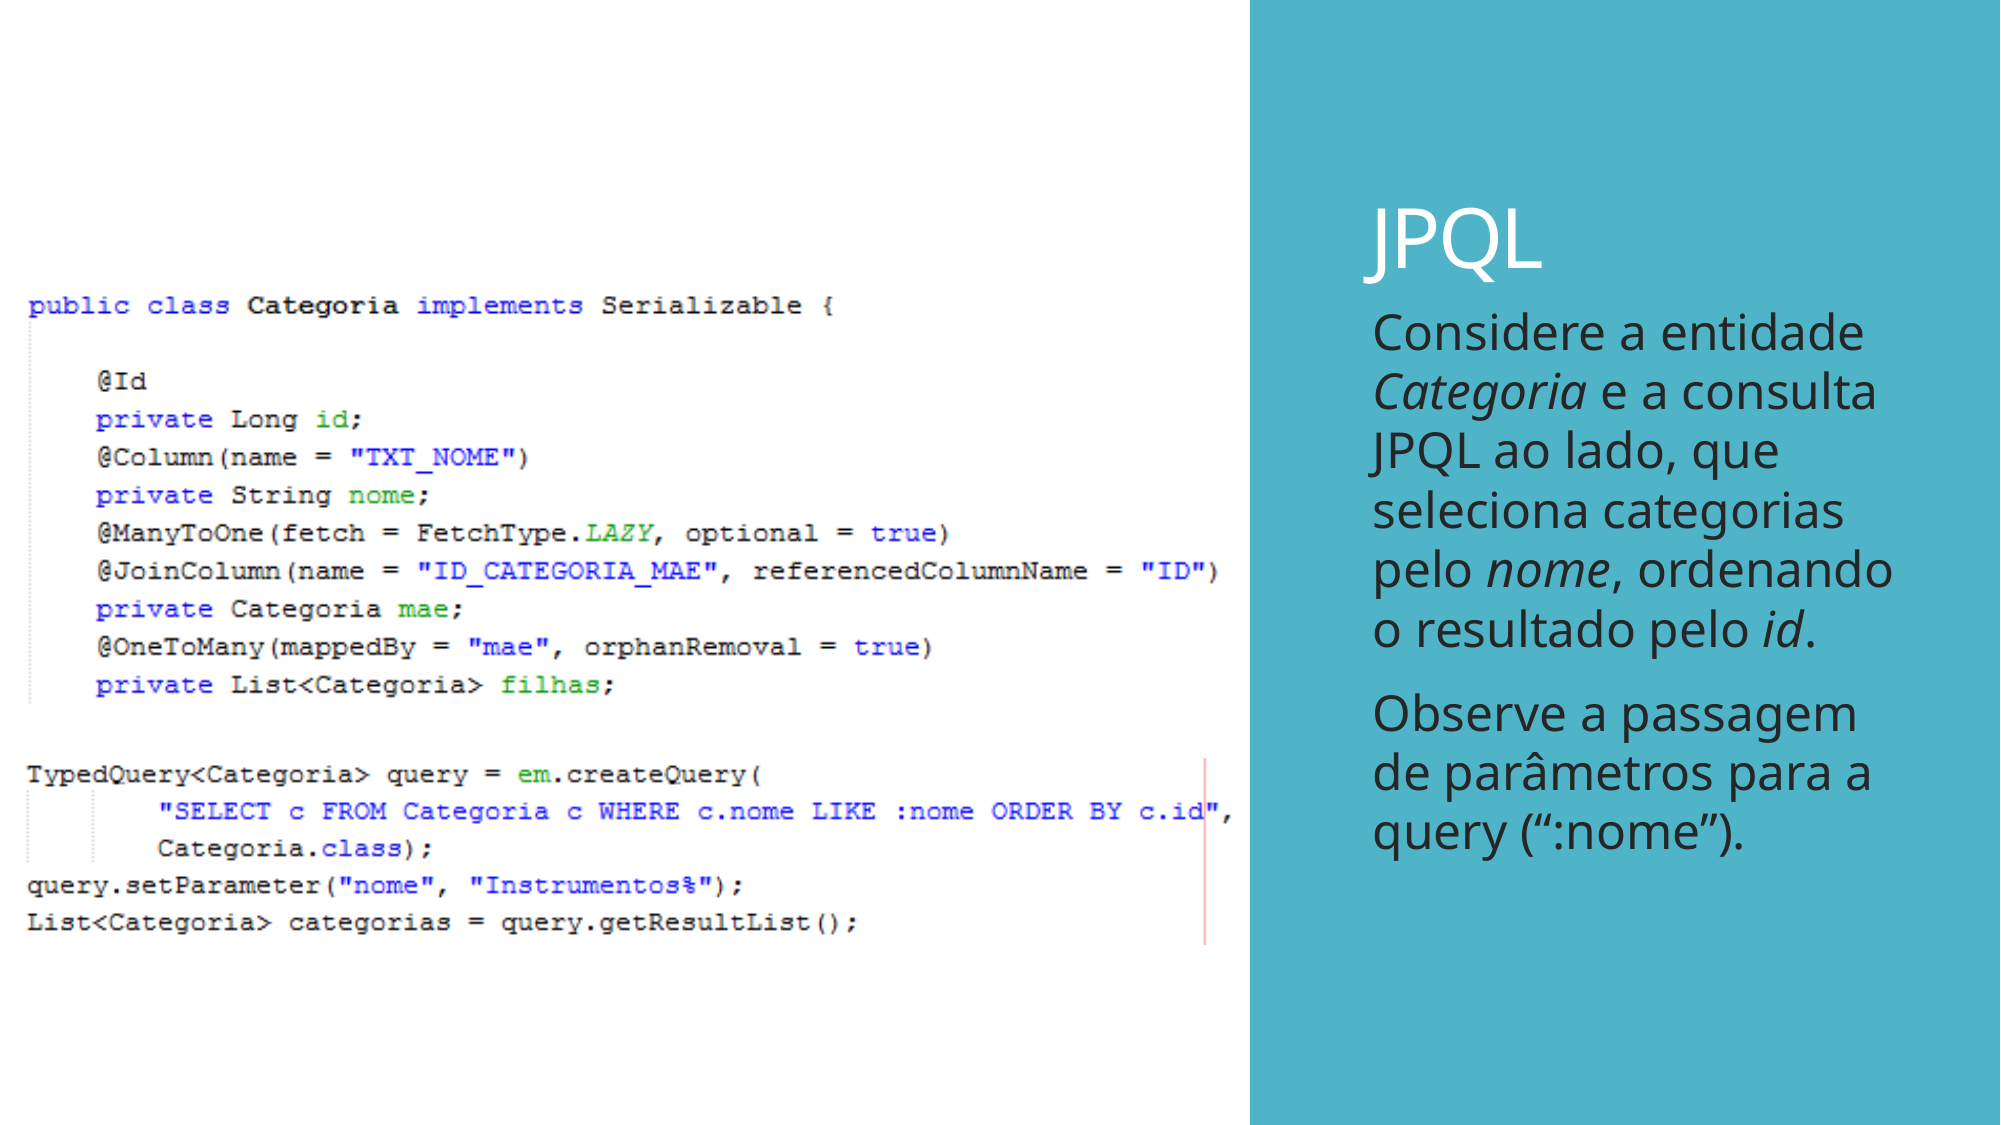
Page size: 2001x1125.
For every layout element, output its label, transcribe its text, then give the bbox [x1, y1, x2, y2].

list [21, 292, 1225, 706]
picture [20, 758, 1237, 946]
list Considere a entidade Categoria e a consulta JPQL ao lado, que seleciona categorias pelo nome, ordenando o resultado pelo id. Observe a passagem de parâmetros para a query (“:nome”). [1357, 293, 1916, 925]
title JPQL [1355, 88, 1911, 294]
